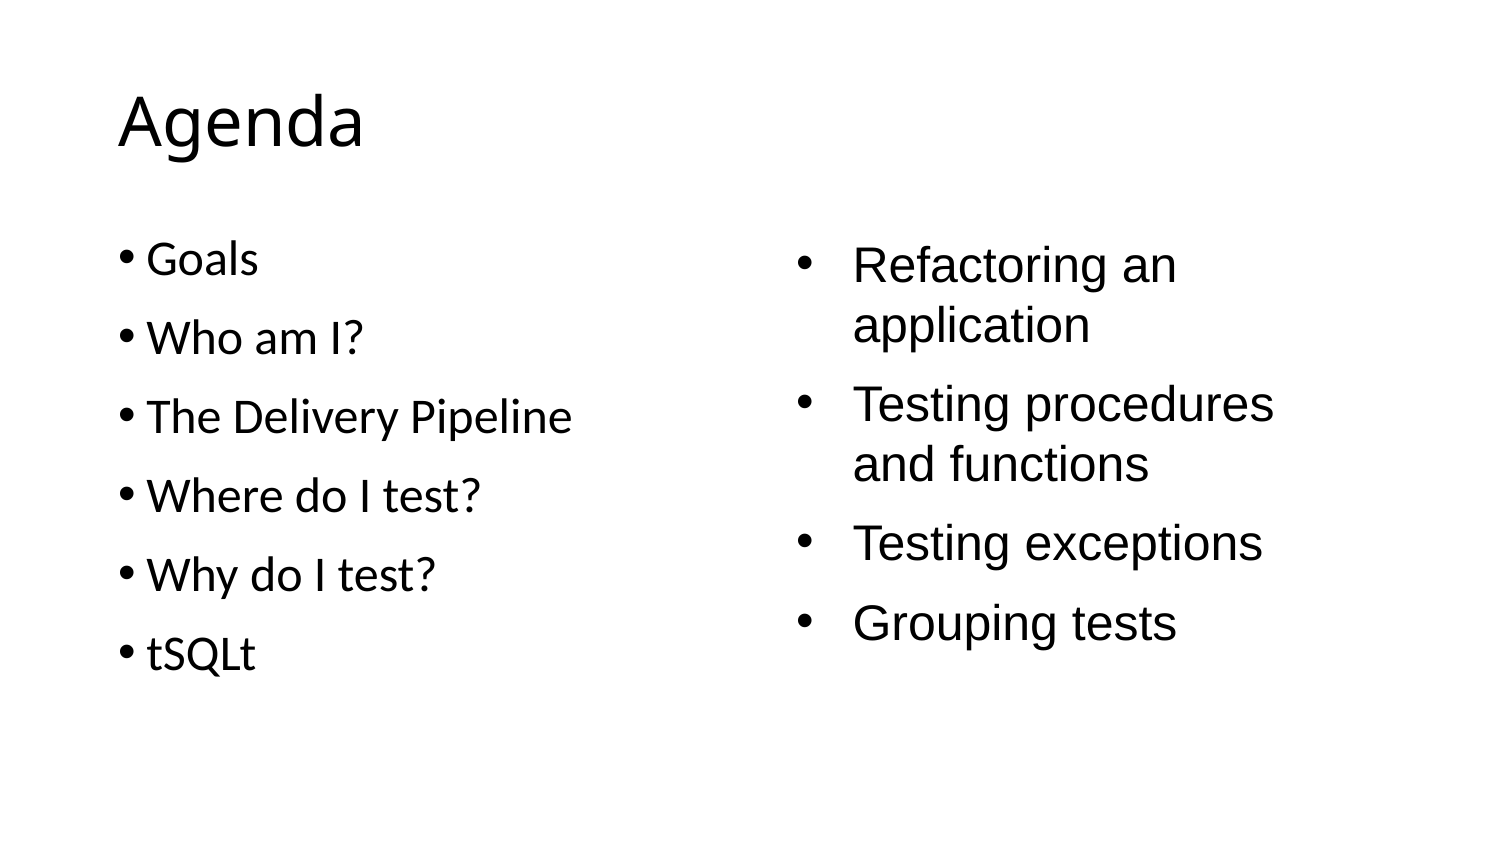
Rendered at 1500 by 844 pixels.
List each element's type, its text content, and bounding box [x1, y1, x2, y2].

title Agenda [103, 42, 1397, 206]
list Goals Who am I? The Delivery Pipeline Where do I test? Why do I test? tSQLt [103, 224, 781, 760]
text_box Refactoring an application Testing procedures and functions Testing exceptions Grouping tests [781, 224, 1442, 782]
